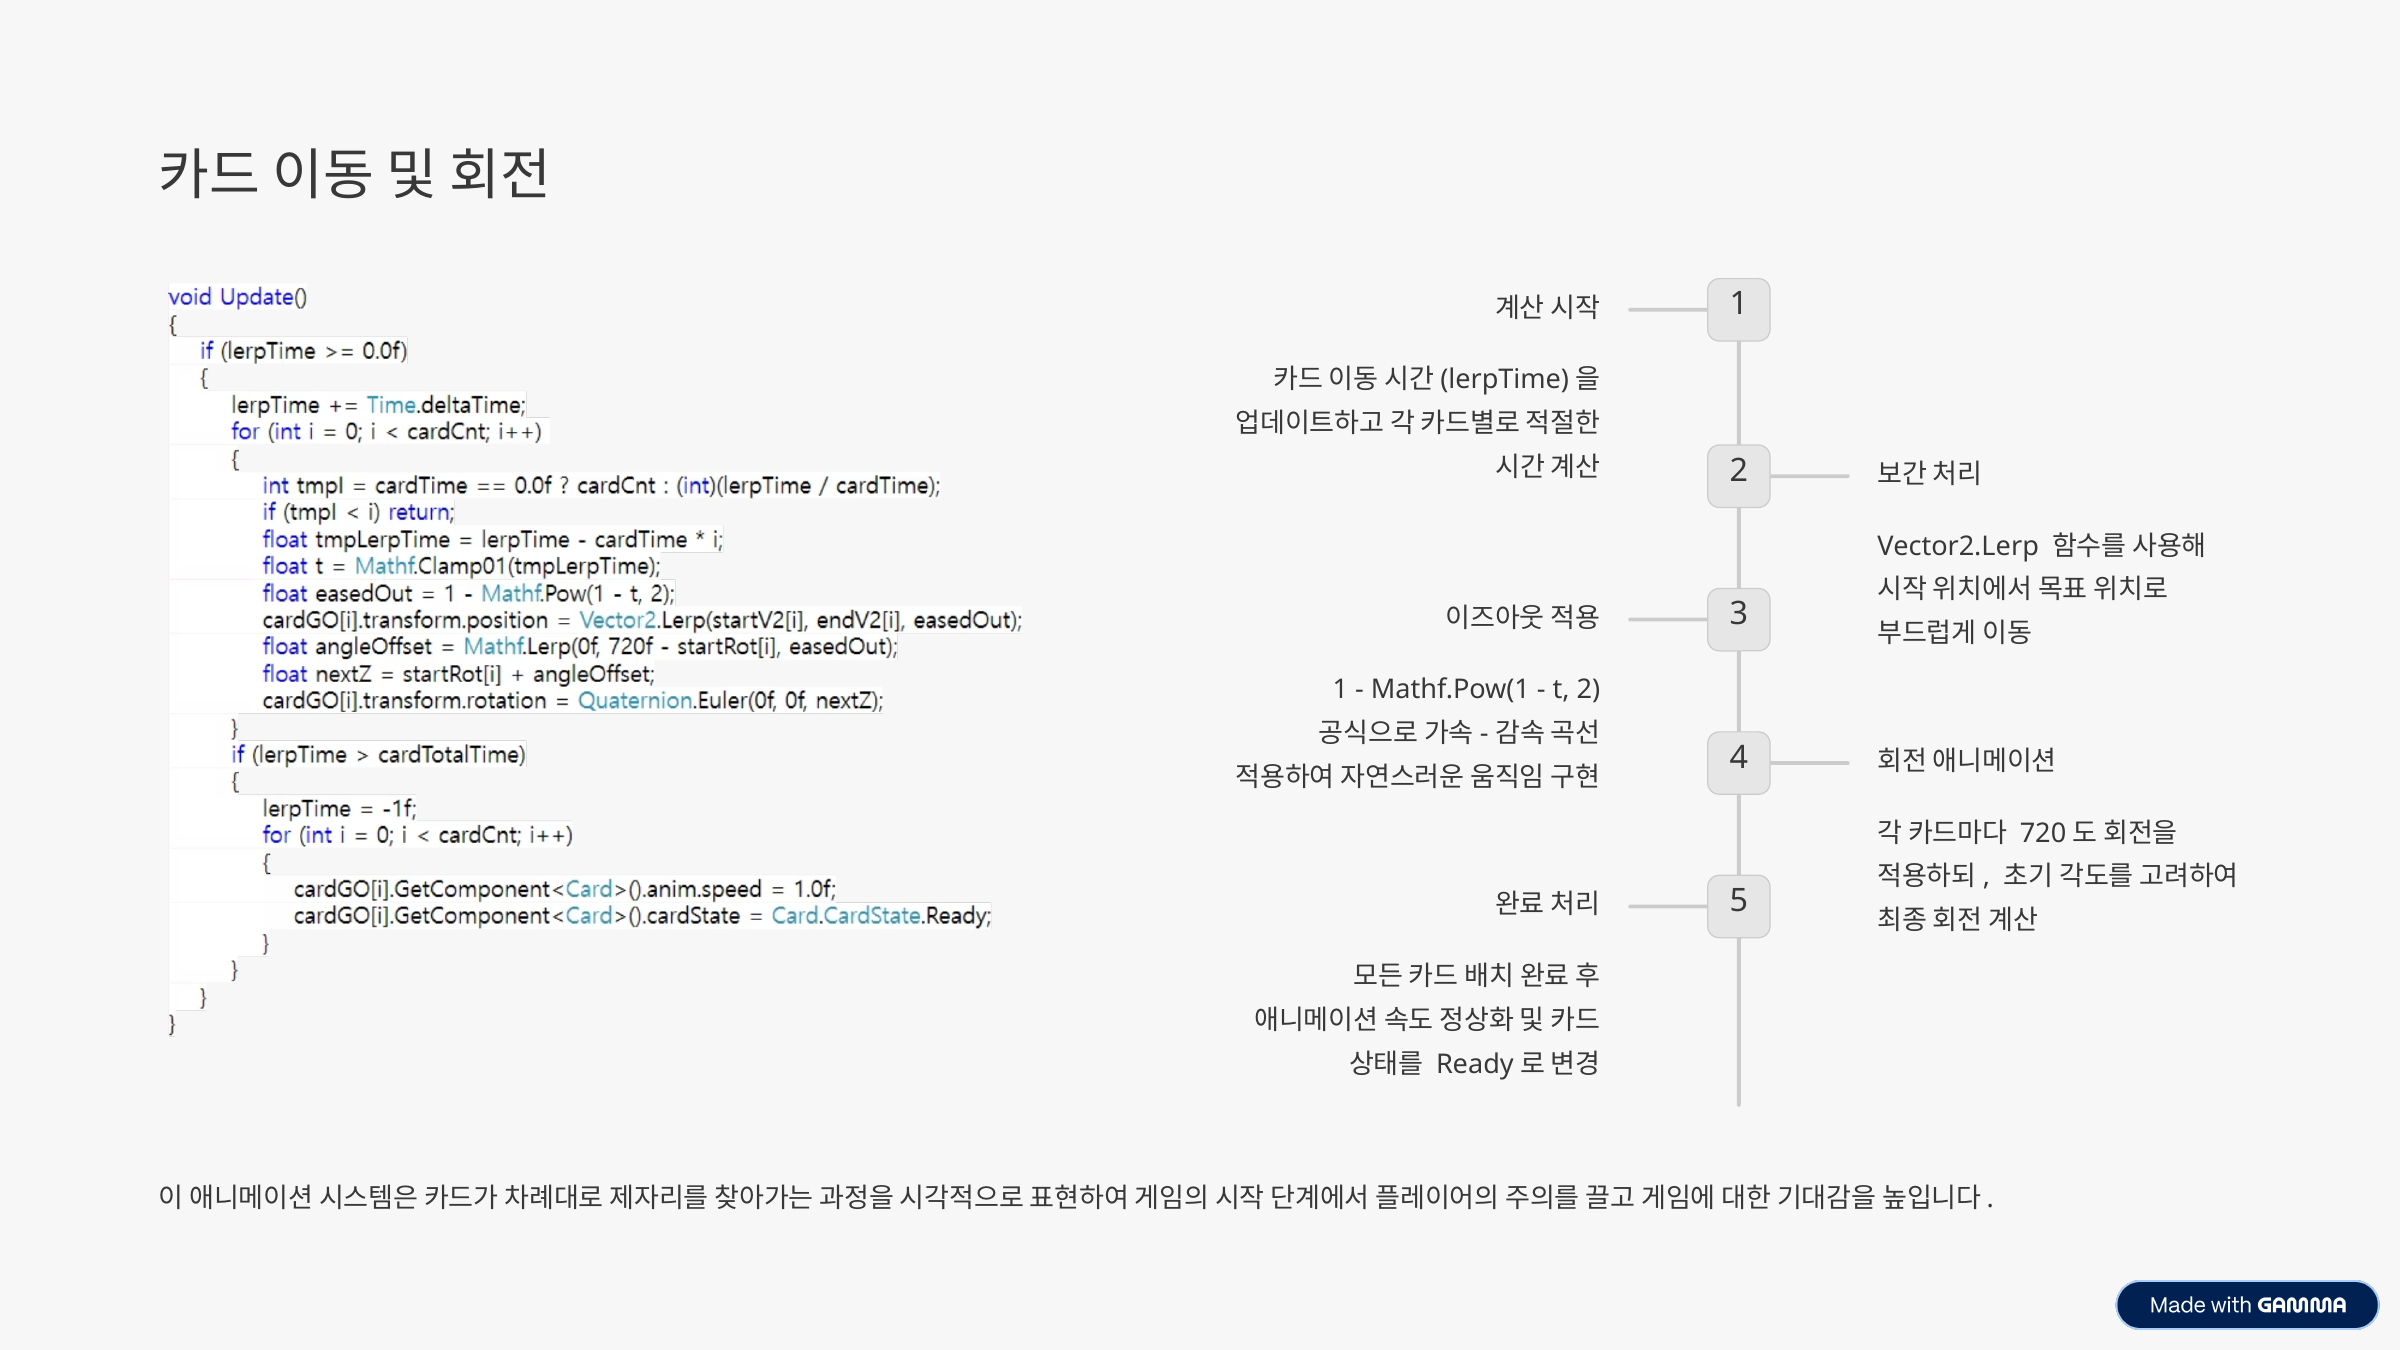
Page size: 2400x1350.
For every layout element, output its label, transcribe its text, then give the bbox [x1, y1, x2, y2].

text_box 계산 시작 [1322, 288, 1601, 323]
text_box [1707, 588, 1771, 651]
text_box [1736, 508, 1741, 588]
text_box 완료 처리 [1322, 884, 1601, 920]
text_box [1736, 342, 1741, 445]
text_box [1771, 474, 1850, 479]
text_box [1628, 307, 1707, 312]
picture [2106, 1271, 2389, 1339]
text_box [1771, 761, 1850, 765]
text_box [1628, 617, 1707, 622]
picture [158, 278, 1167, 1042]
text_box [1707, 278, 1771, 342]
text_box [1628, 904, 1707, 909]
text_box 1 [1722, 288, 1756, 331]
text_box 카드 이동 시간(lerpTime)을 업데이트하고 각 카드별로 적절한 시간 계산 [1235, 350, 1601, 484]
text_box Vector2.Lerp 함수를 사용해 시작 위치에서 목표 위치로 부드럽게 이동 [1877, 516, 2243, 650]
text_box 카드 이동 및 회전 [158, 136, 714, 206]
text_box 2 [1722, 455, 1756, 497]
text_box 모든 카드 배치 완료 후 애니메이션 속도 정상화 및 카드 상태를 Ready로 변경 [1235, 947, 1601, 1081]
text_box [1736, 651, 1741, 731]
text_box 4 [1722, 742, 1756, 784]
text_box [1707, 731, 1771, 795]
text_box 이즈아웃 적용 [1322, 597, 1601, 633]
text_box 1 - Mathf.Pow(1 - t, 2) 공식으로 가속-감속 곡선 적용하여 자연스러운 움직임 구현 [1235, 660, 1601, 794]
text_box 3 [1722, 598, 1756, 641]
text_box [1736, 795, 1741, 875]
text_box 이 애니메이션 시스템은 카드가 차례대로 제자리를 찾아가는 과정을 시각적으로 표현하여 게임의 시작 단계에서 플레이어의 주의를 끌고 게임에 대한 기대감을 높입니다. [158, 1169, 2242, 1214]
text_box 회전 애니메이션 [1877, 741, 2155, 777]
text_box [1736, 938, 1741, 1107]
text_box [1707, 445, 1771, 508]
text_box 보간 처리 [1877, 454, 2155, 490]
text_box [1707, 875, 1771, 938]
text_box 5 [1722, 885, 1756, 928]
text_box 각 카드마다 720도 회전을 적용하되, 초기 각도를 고려하여 최종 회전 계산 [1877, 803, 2243, 937]
